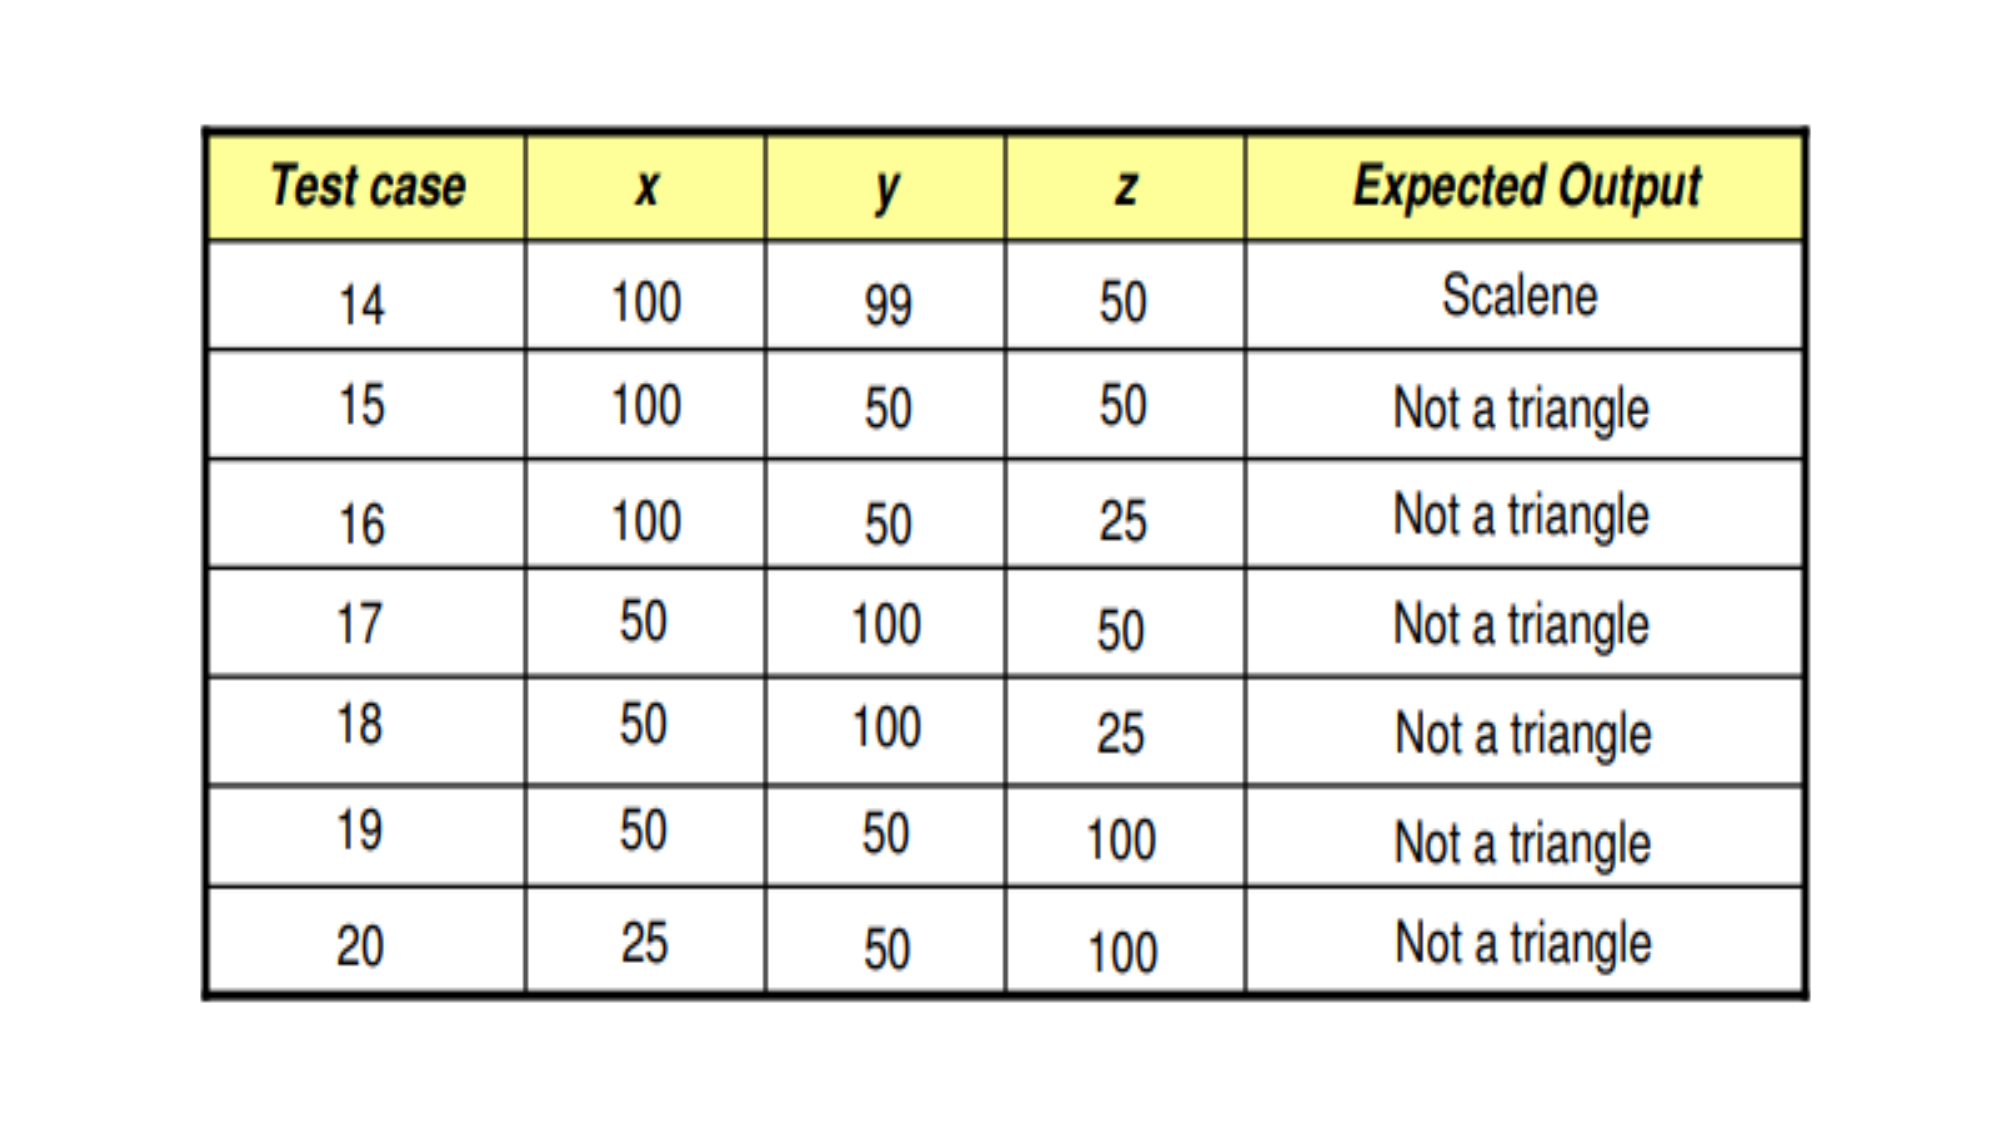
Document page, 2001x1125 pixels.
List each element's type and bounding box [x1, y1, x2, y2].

picture [189, 103, 1826, 1016]
